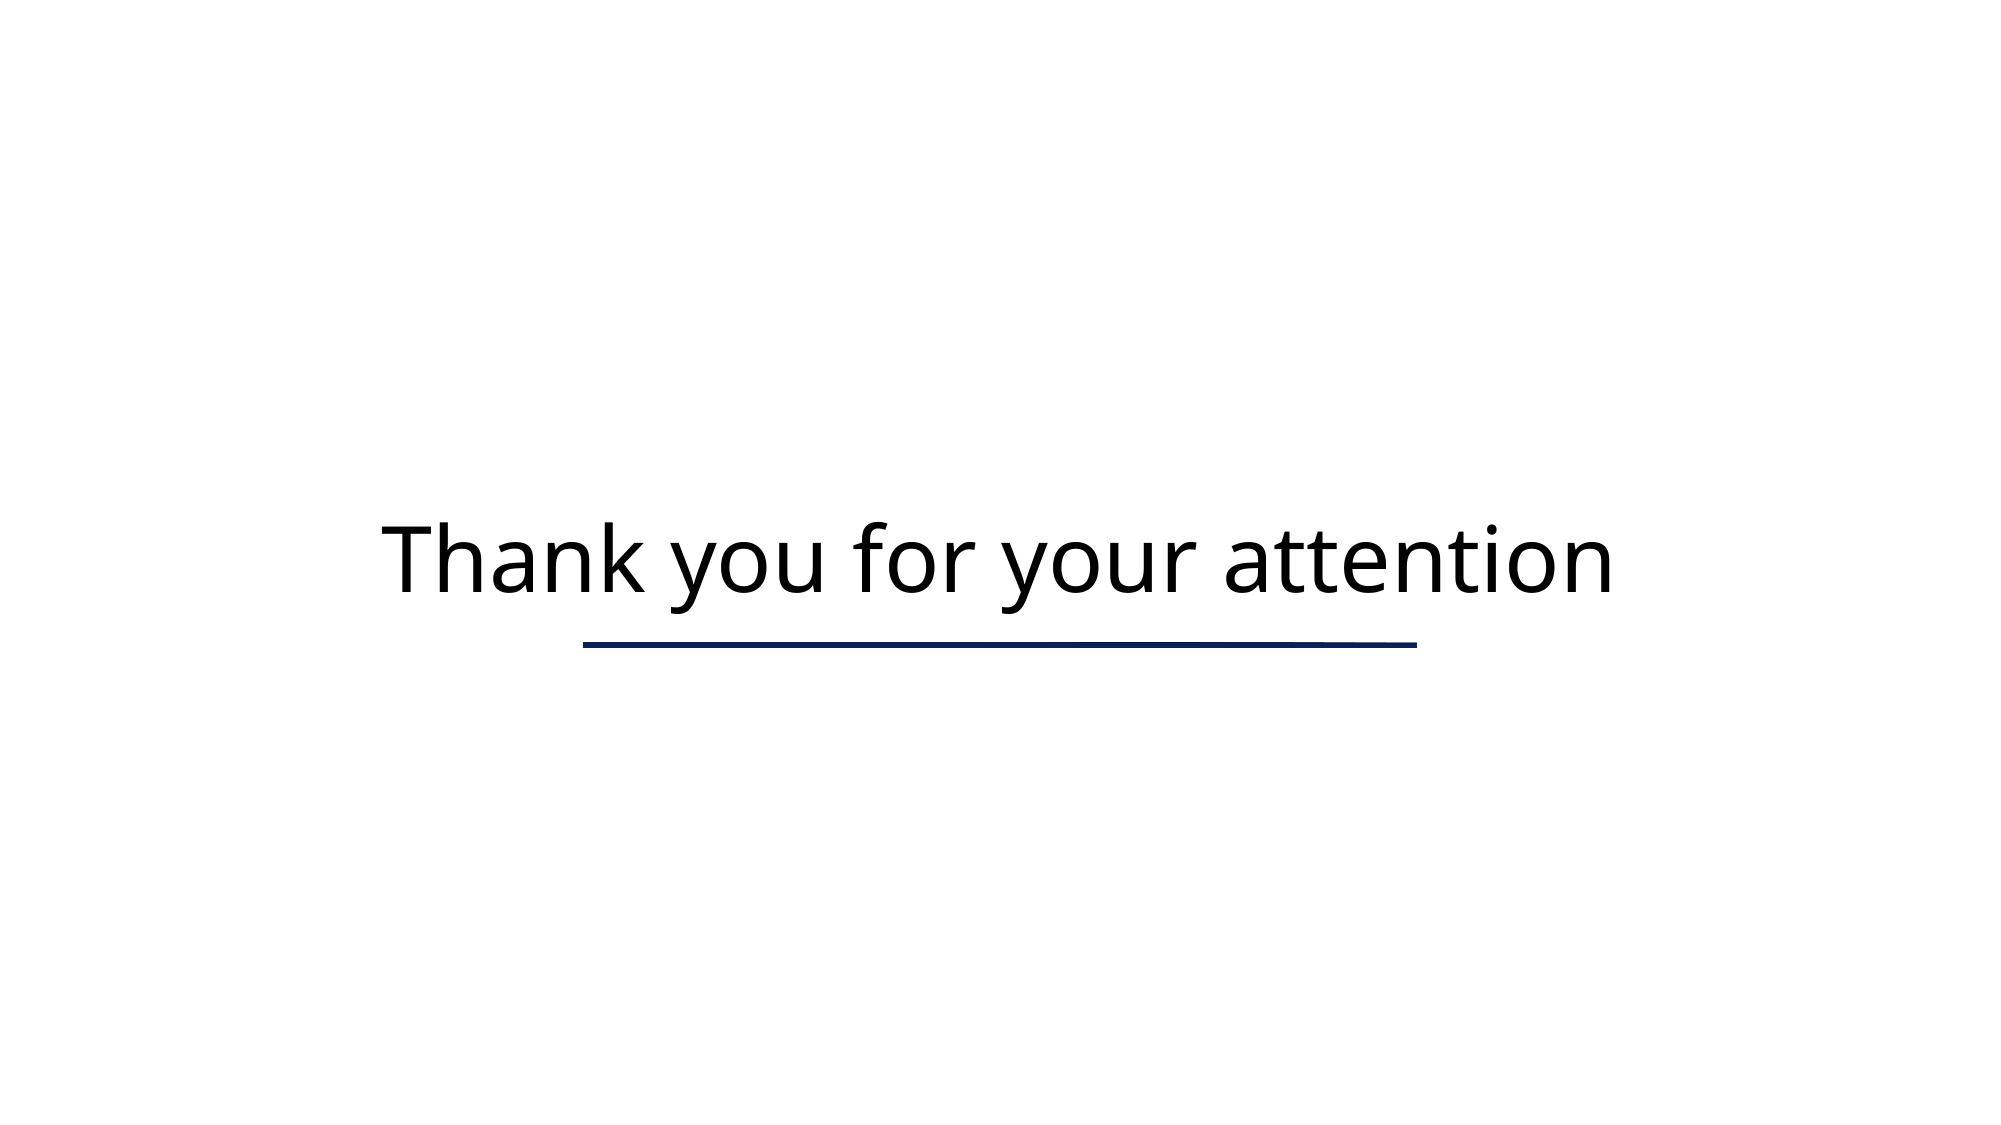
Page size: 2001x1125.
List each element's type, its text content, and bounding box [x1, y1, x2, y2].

title Thank you for your attention [137, 453, 1863, 672]
picture [582, 641, 1417, 648]
